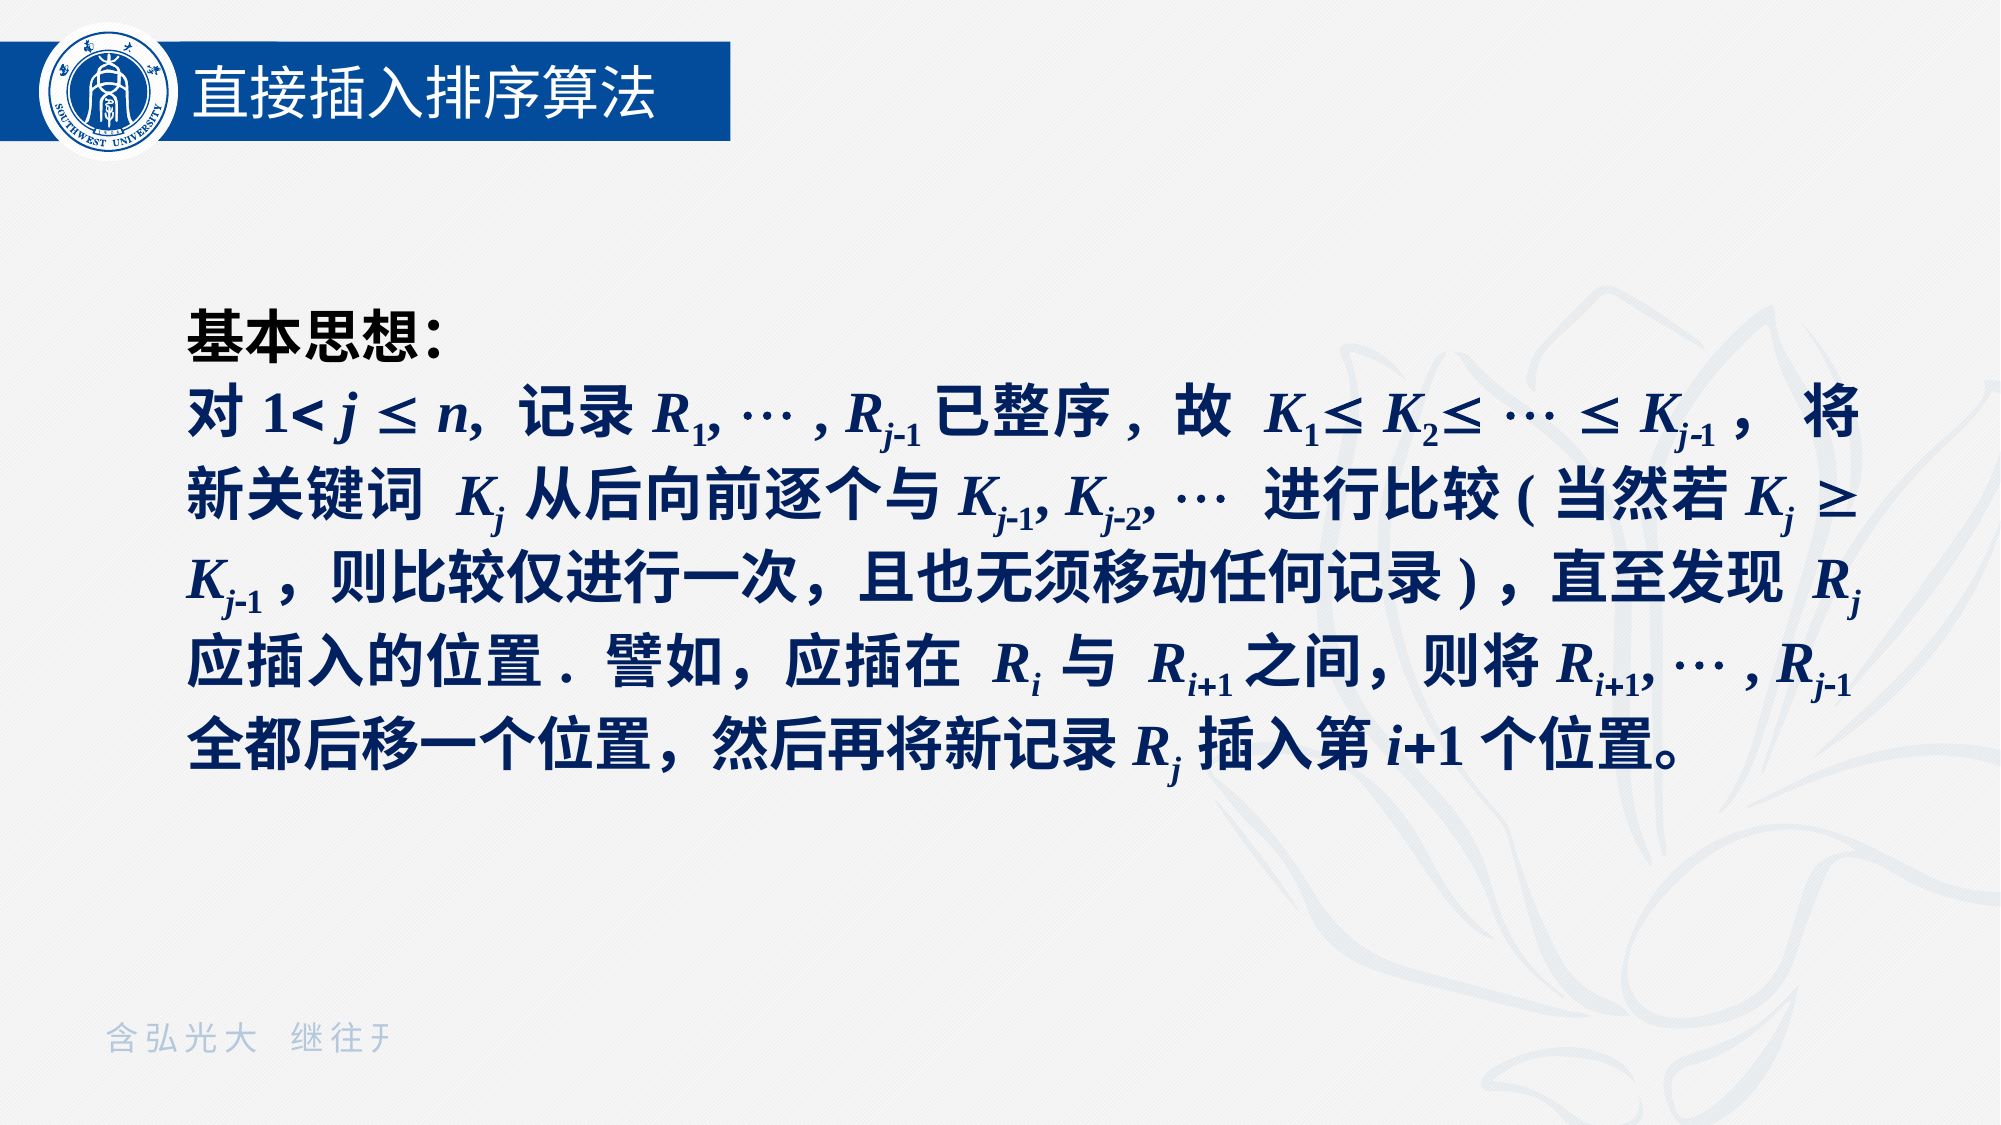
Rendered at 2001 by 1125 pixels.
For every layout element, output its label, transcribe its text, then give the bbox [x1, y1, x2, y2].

text_box 基本思想： 对1 j  n, 记录R1,  , Rj1已整序, 故 K1 K2   Kj1， 将新关键词 Kj 从后向前逐个与Kj1, Kj2,  进行比较(当然若Kj  Kj1，则比较仅进行一次，且也无须移动任何记录)，直至发现 Rj 应插入的位置. 譬如，应插在 Ri 与 Ri1之间，则将Ri1,  , Rj1全都后移一个位置，然后再将新记录Rj 插入第i1个位置。 [172, 279, 1876, 989]
list 直接插入排序算法 [180, 41, 731, 141]
